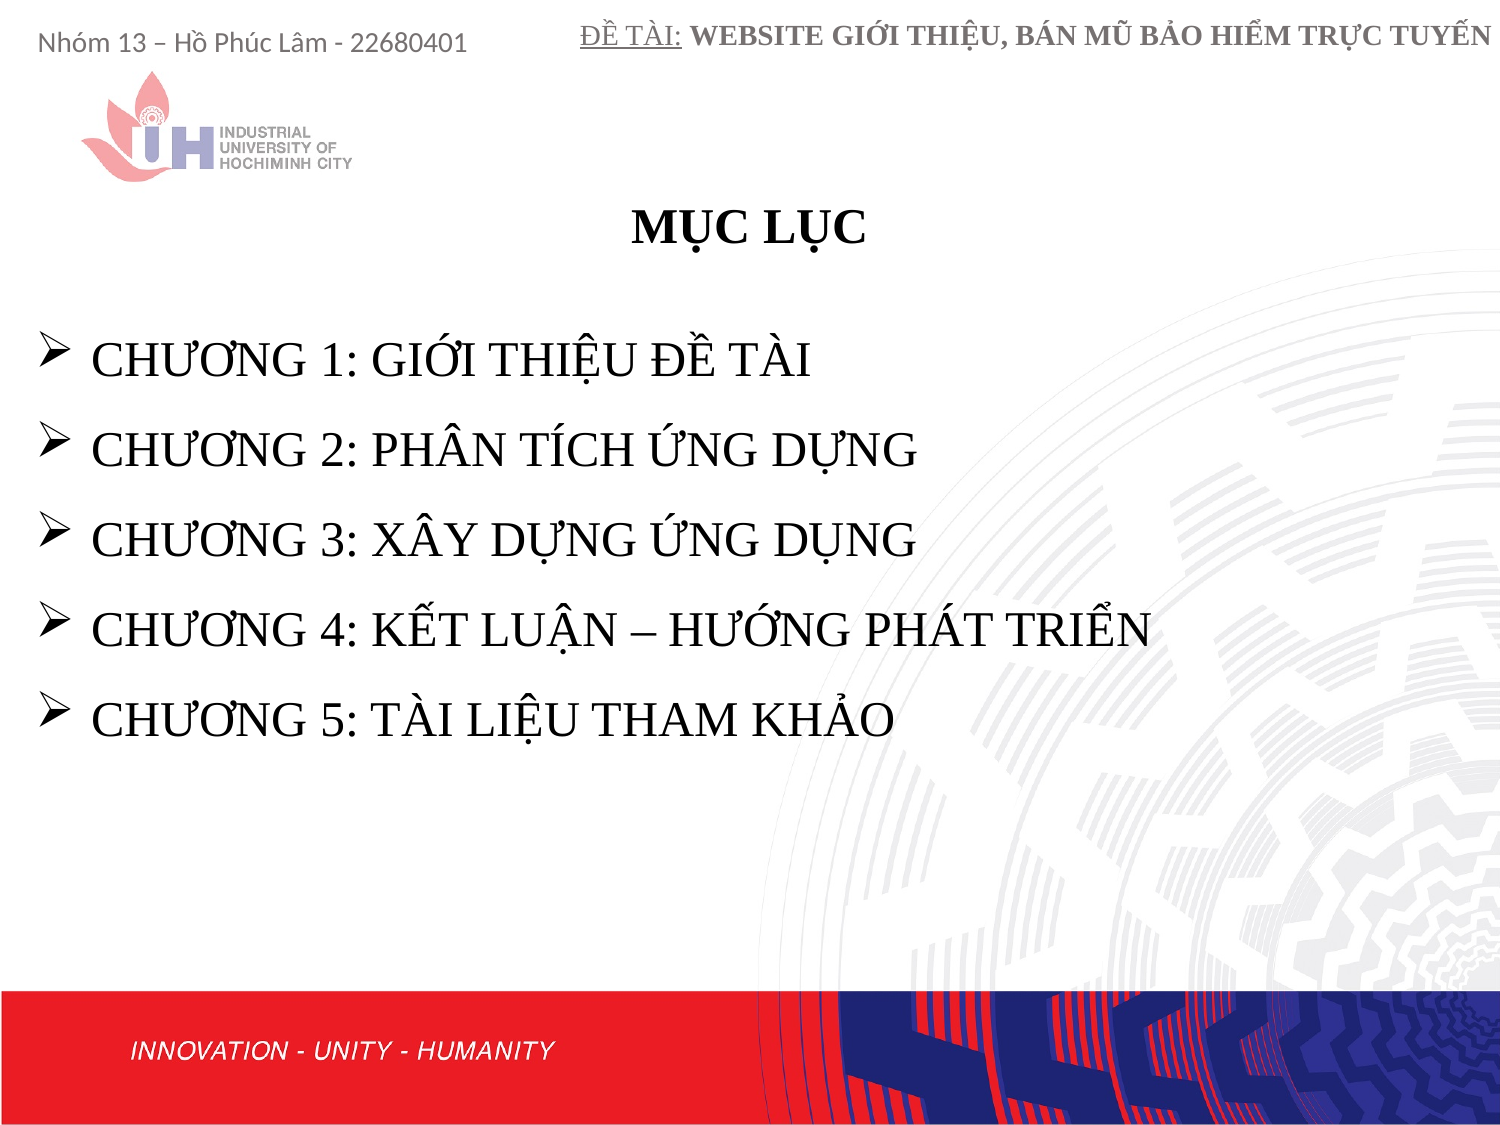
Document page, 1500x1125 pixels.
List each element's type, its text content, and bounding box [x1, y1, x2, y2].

title MỤC LỤC [0, 193, 1500, 289]
text_box CHƯƠNG 1: GIỚI THIỆU ĐỀ TÀI CHƯƠNG 2: PHÂN TÍCH ỨNG DỰNG CHƯƠNG 3: XÂY DỰNG ỨNG DỤNG CHƯƠNG 4: KẾT LUẬN – HƯỚNG PHÁT TRIỂN CHƯƠNG 5: TÀI LIỆU THAM KHẢO [20, 288, 1500, 871]
picture [0, 0, 1500, 193]
picture [0, 289, 1500, 1125]
